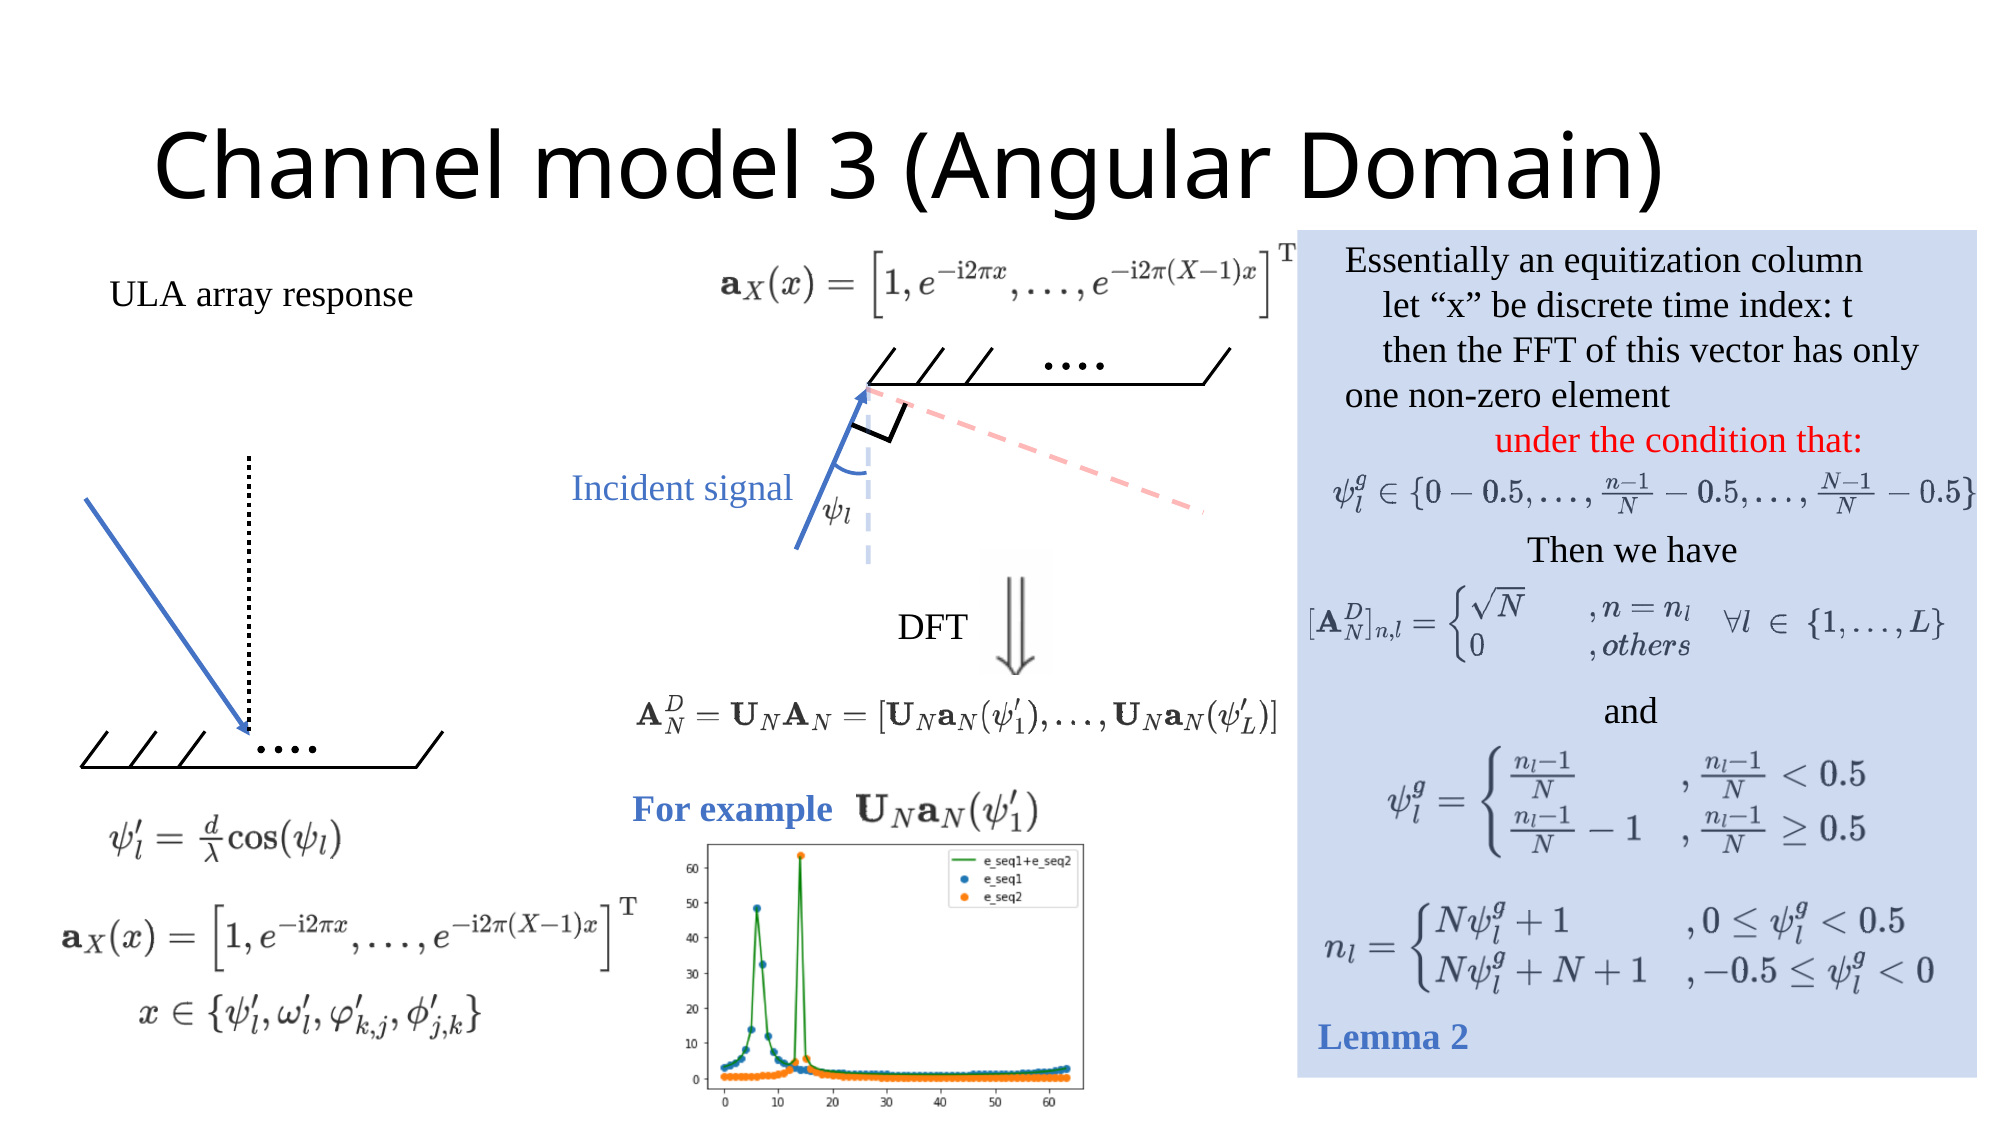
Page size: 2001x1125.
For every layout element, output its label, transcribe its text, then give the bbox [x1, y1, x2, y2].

title Channel model 3 (Angular Domain) [137, 59, 1863, 278]
text_box [1947, 229, 1978, 461]
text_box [869, 424, 891, 442]
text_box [869, 388, 1204, 513]
picture [680, 769, 1087, 1113]
picture [1302, 555, 1972, 685]
picture [691, 218, 1309, 336]
text_box Essentially an equitization column let “x” be discrete time index: t then the FFT of this vector has only one non-zero element under the condition that: [1329, 227, 1947, 461]
text_box Lemma 2 [1303, 1004, 1510, 1065]
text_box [795, 388, 867, 550]
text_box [888, 403, 906, 443]
picture [32, 787, 650, 1050]
text_box Then we have [1512, 529, 1753, 555]
text_box For example [617, 776, 856, 837]
text_box [1296, 278, 1978, 1079]
picture [1303, 461, 1983, 529]
picture [627, 549, 1295, 750]
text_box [868, 347, 1231, 385]
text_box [80, 731, 443, 768]
text_box and [1588, 685, 1673, 726]
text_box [85, 498, 250, 736]
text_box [851, 424, 868, 442]
text_box ULA array response [94, 261, 429, 322]
picture [1322, 726, 1964, 1009]
text_box DFT [882, 594, 938, 655]
text_box Incident signal [556, 455, 795, 516]
